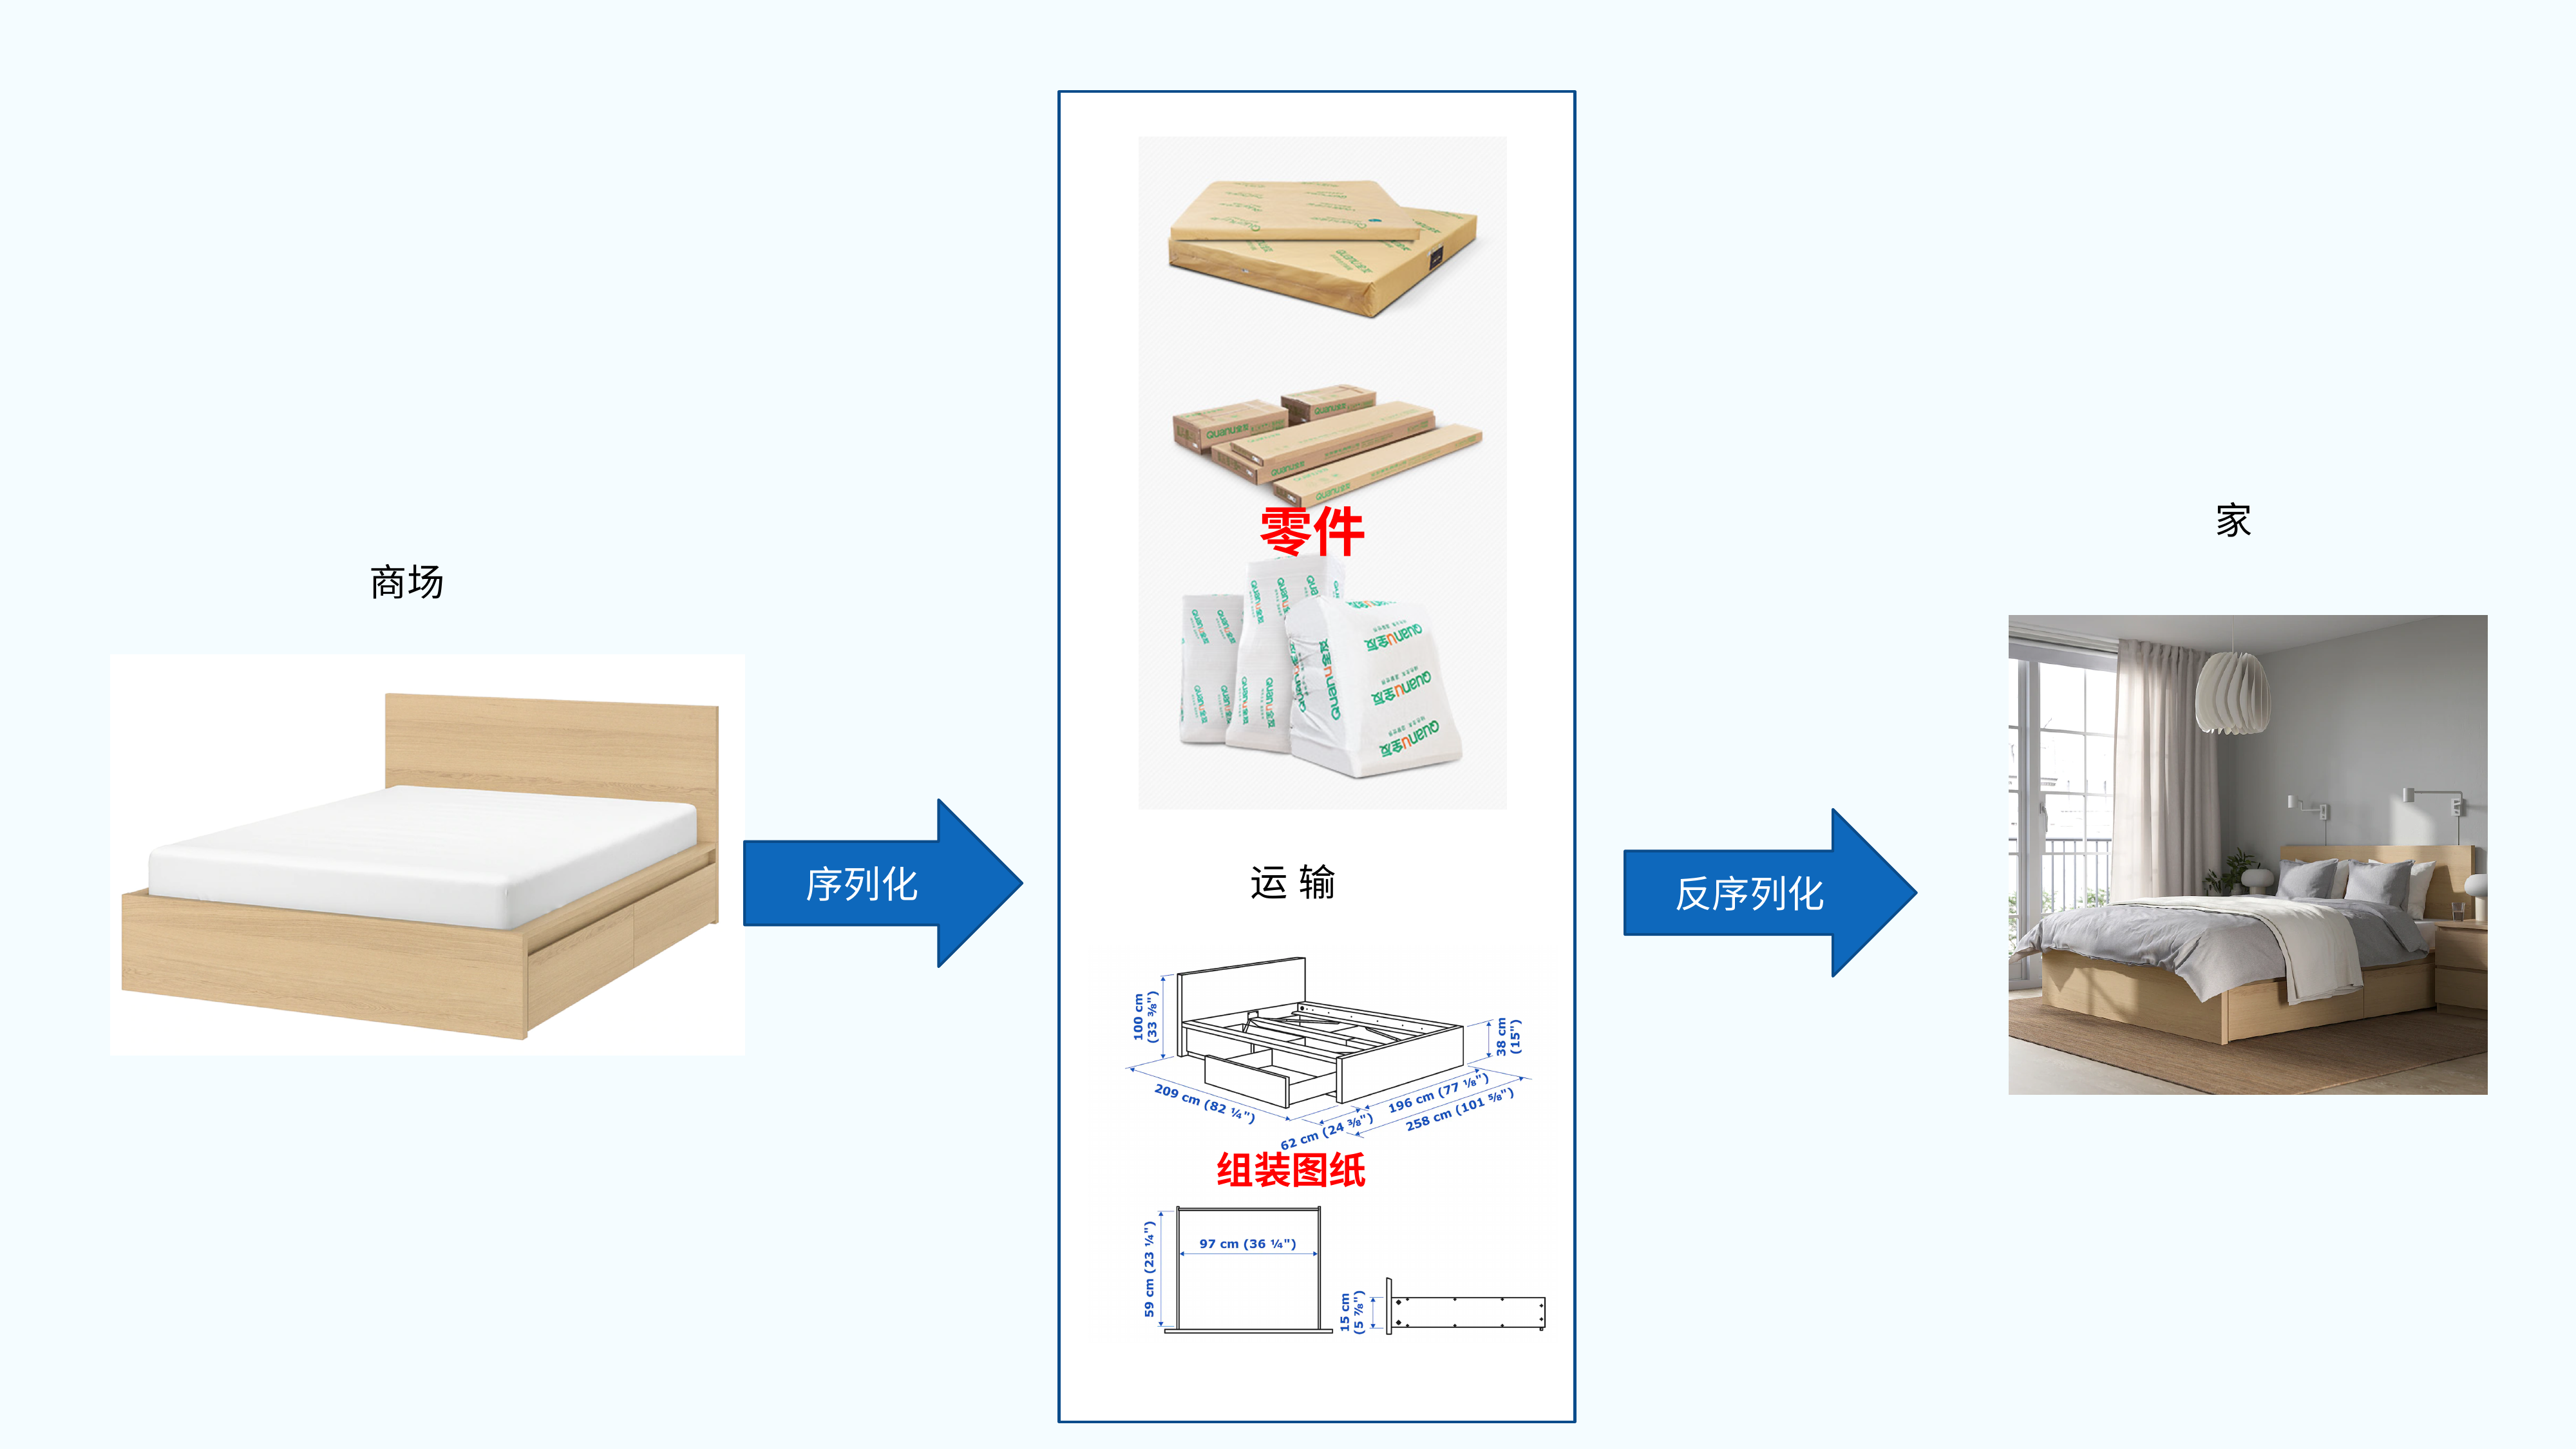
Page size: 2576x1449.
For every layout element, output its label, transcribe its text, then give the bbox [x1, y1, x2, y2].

picture [2008, 615, 2488, 1095]
text_box 家 [2205, 491, 2262, 547]
text_box 商场 [360, 554, 455, 609]
picture [1138, 136, 1507, 810]
text_box 序列化 [748, 798, 1024, 968]
picture [110, 654, 745, 1056]
picture [1087, 945, 1558, 1343]
text_box 反序列化 [1624, 808, 1918, 978]
text_box [1057, 90, 1577, 1423]
text_box 运 输 [1240, 853, 1394, 909]
